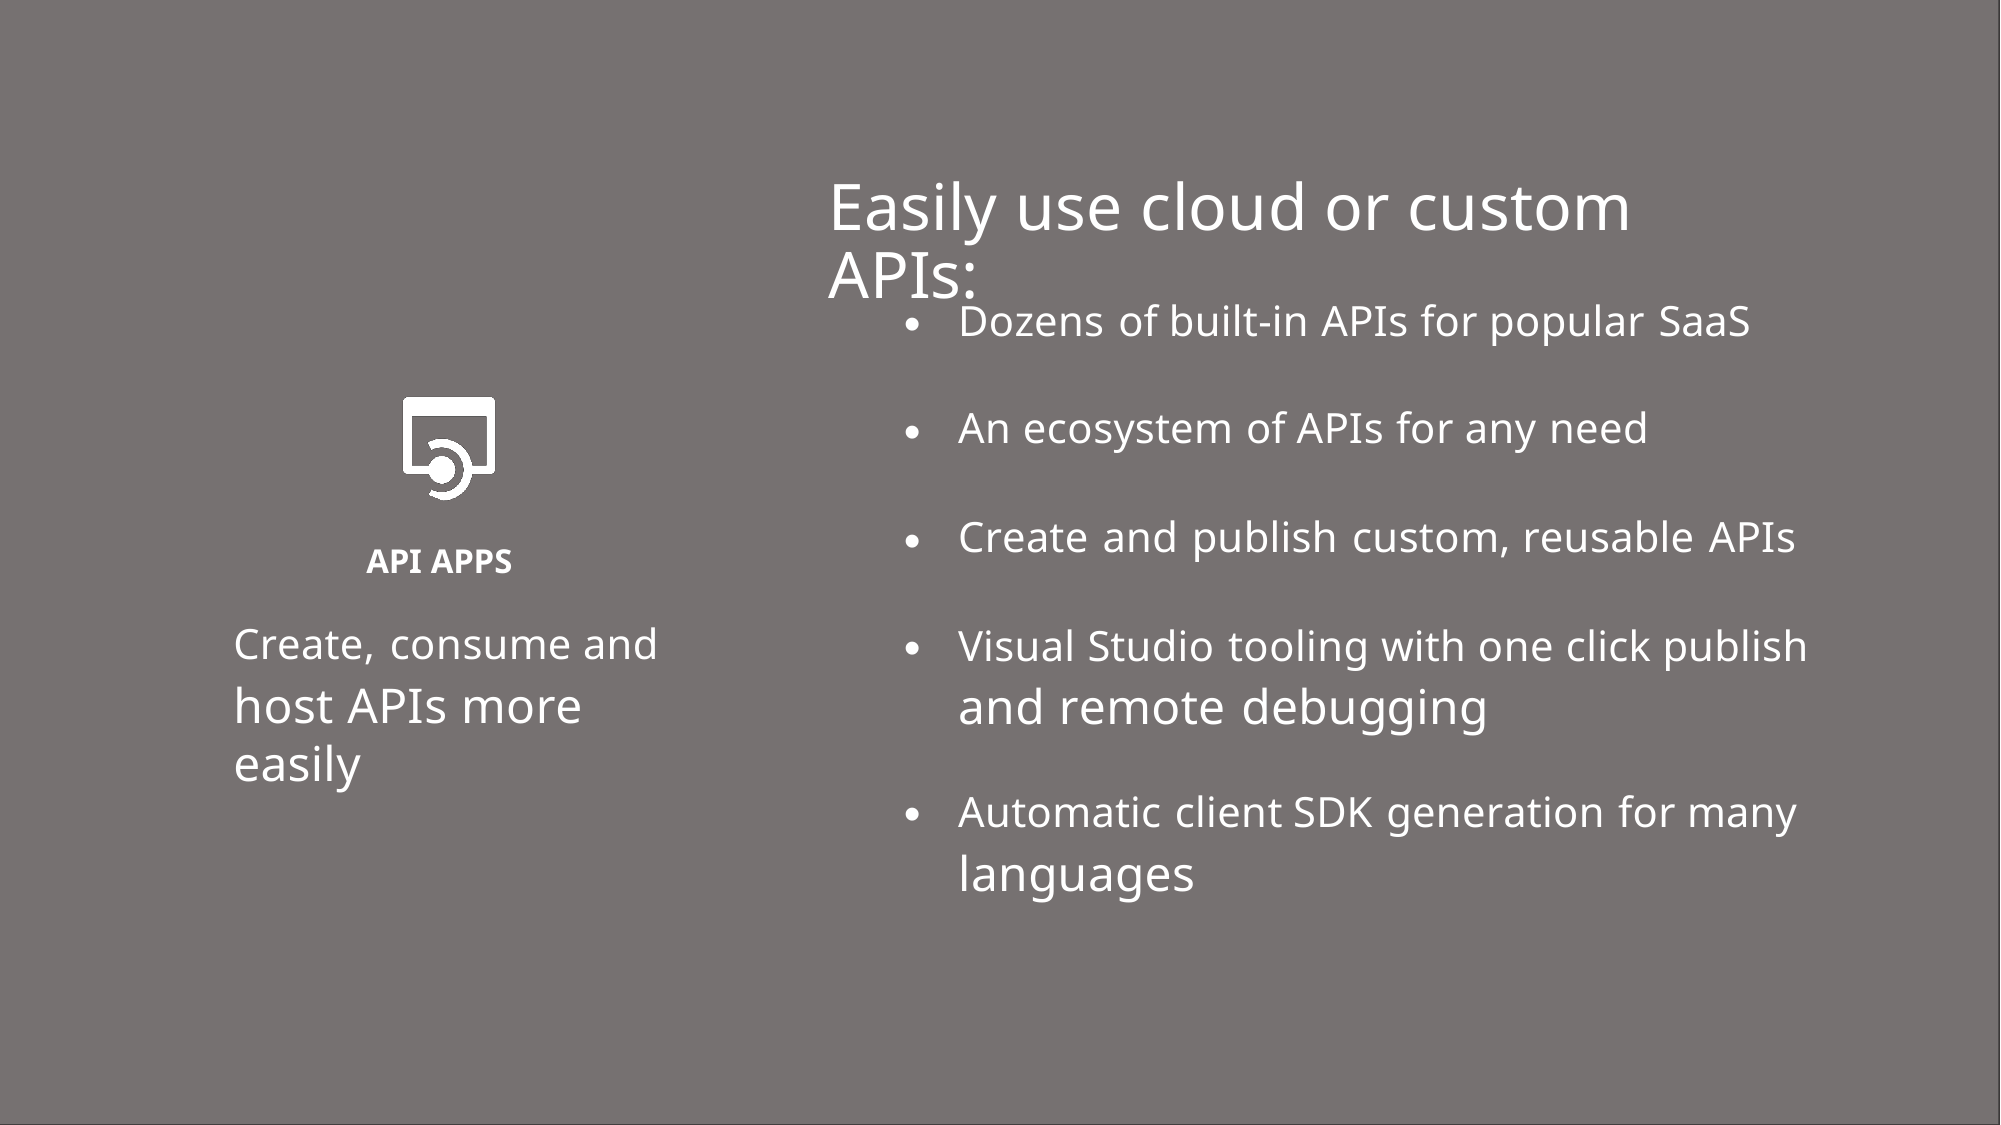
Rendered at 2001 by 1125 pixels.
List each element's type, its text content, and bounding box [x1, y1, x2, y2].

text_box • [901, 788, 931, 842]
text_box Easily use cloud or custom APIs: [826, 173, 1710, 243]
text_box • [901, 298, 931, 352]
text_box • [901, 406, 931, 459]
text_box [395, 392, 504, 503]
text_box Create, consume and host APIs more easily [231, 621, 678, 733]
text_box Create and publish custom, reusable APIs [956, 515, 1815, 568]
text_box [0, 0, 1999, 1125]
text_box • [901, 515, 931, 568]
text_box • [901, 622, 931, 676]
text_box Dozens of built-in APIs for popular SaaS [956, 298, 1784, 352]
text_box An ecosystem of APIs for any need [956, 406, 1682, 459]
text_box Automatic client SDK generation for many languages [956, 788, 1825, 901]
text_box Visual Studio tooling with one click publish and remote debugging [956, 622, 1835, 735]
text_box API APPS [364, 543, 541, 586]
